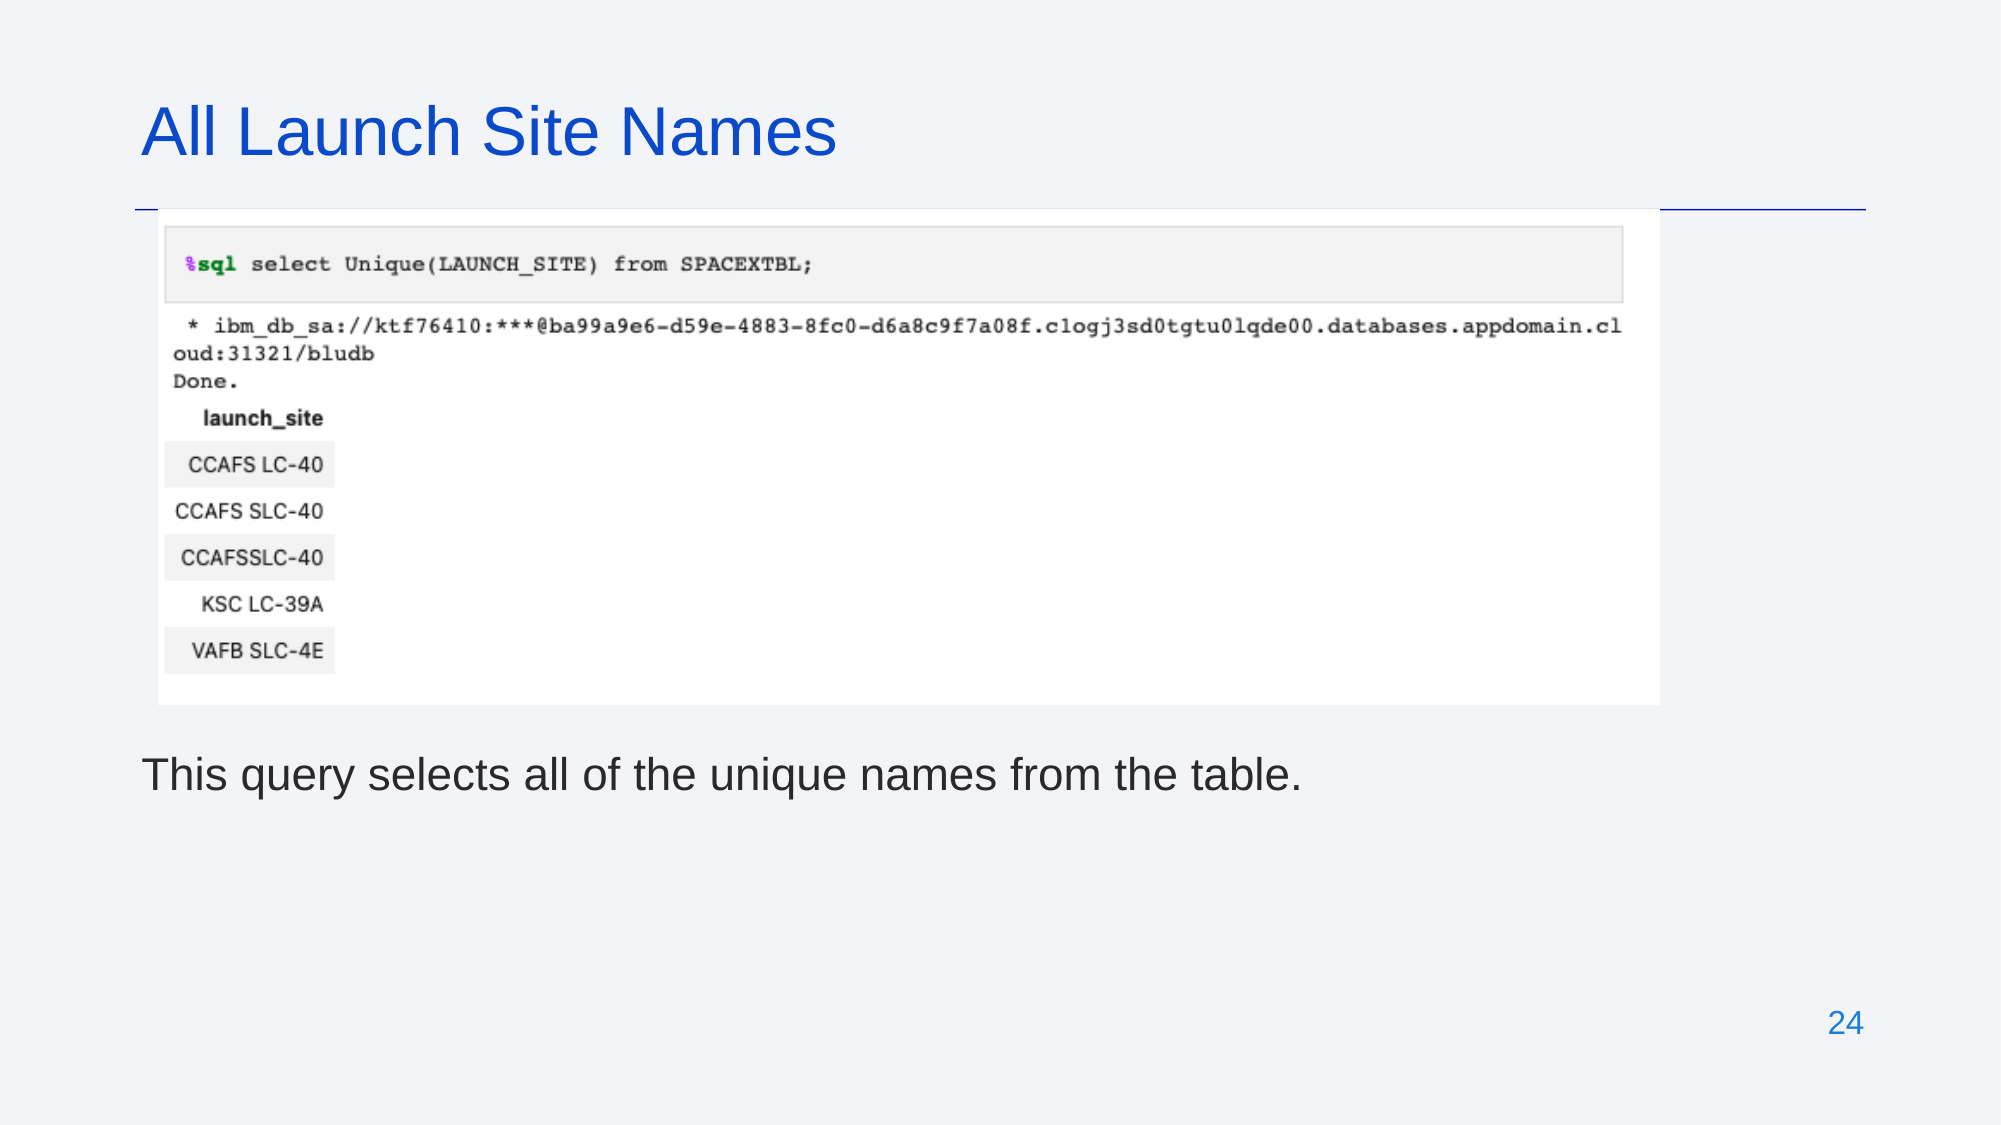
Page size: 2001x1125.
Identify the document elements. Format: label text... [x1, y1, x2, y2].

picture [0, 0, 2001, 1125]
slide_number ‹#› [1429, 988, 1880, 1055]
list This query selects all of the unique names from the table. [126, 736, 1750, 1014]
text_box All Launch Site Names [126, 88, 1852, 179]
